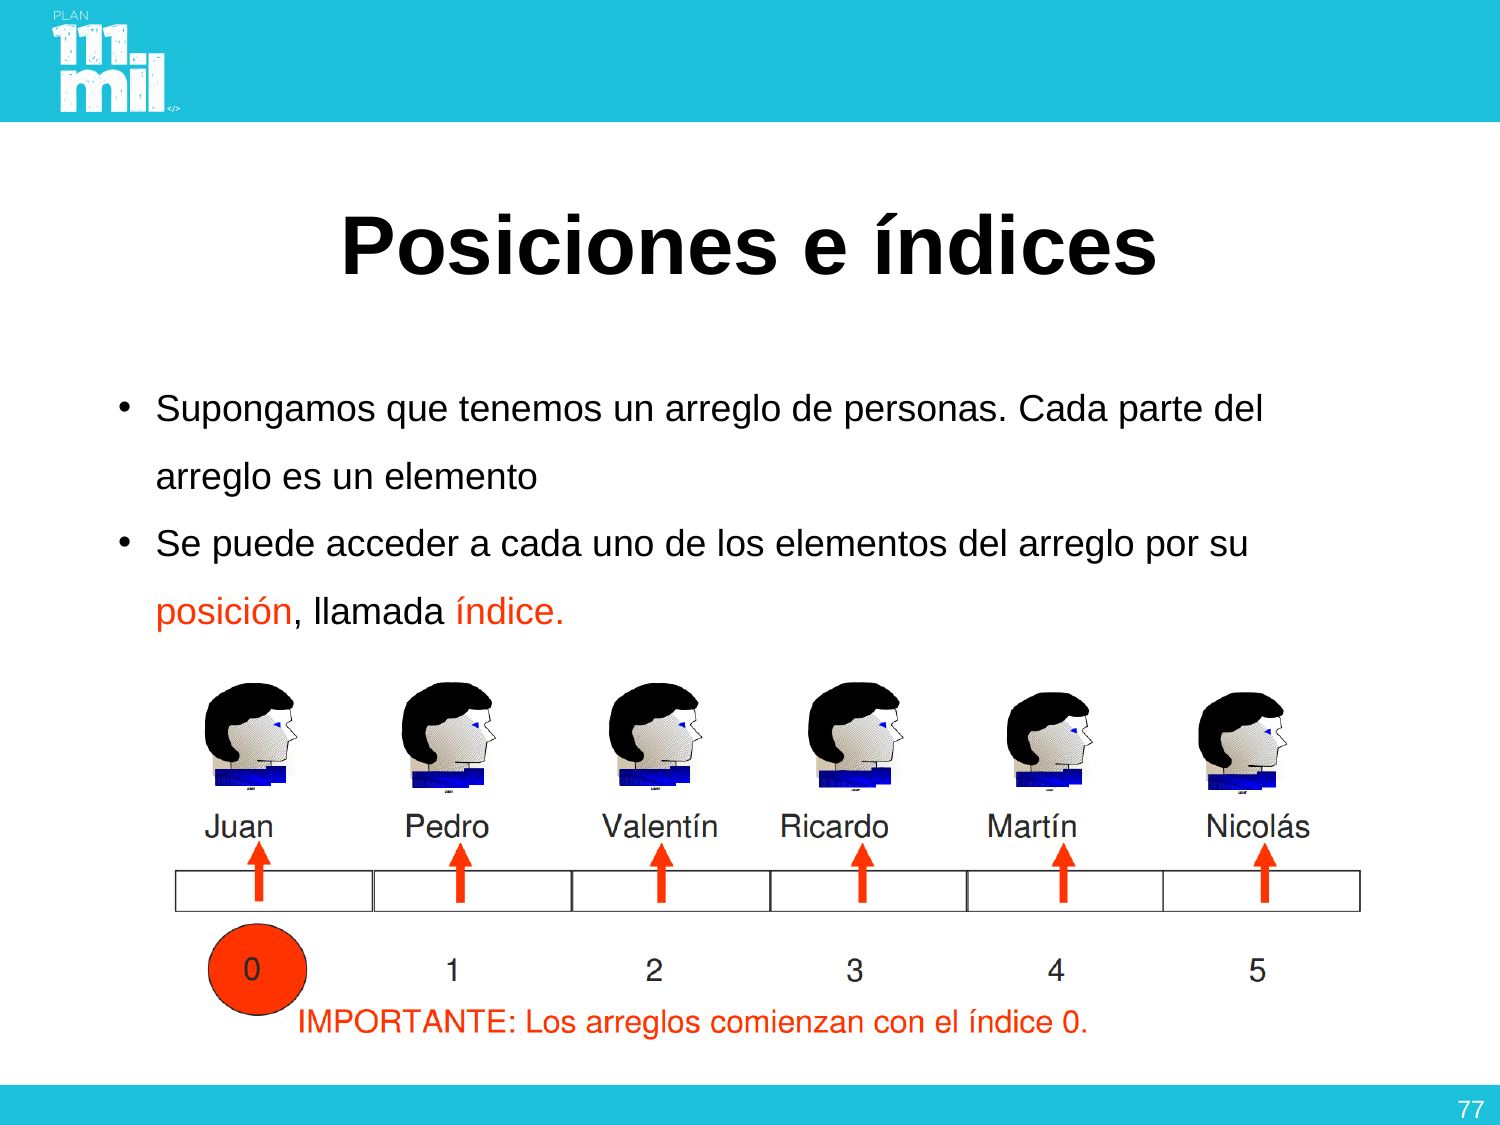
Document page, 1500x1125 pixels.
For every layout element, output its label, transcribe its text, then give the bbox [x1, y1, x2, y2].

slide_number 76 [1162, 1078, 1500, 1125]
list Supongamos que tenemos un arreglo de personas. Cada parte del arreglo es un elemento Se puede acceder a cada uno de los elementos del arreglo por su posición, llamada índice. [103, 354, 1397, 1069]
picture [144, 647, 1371, 1046]
title Posiciones e índices [103, 147, 1397, 348]
